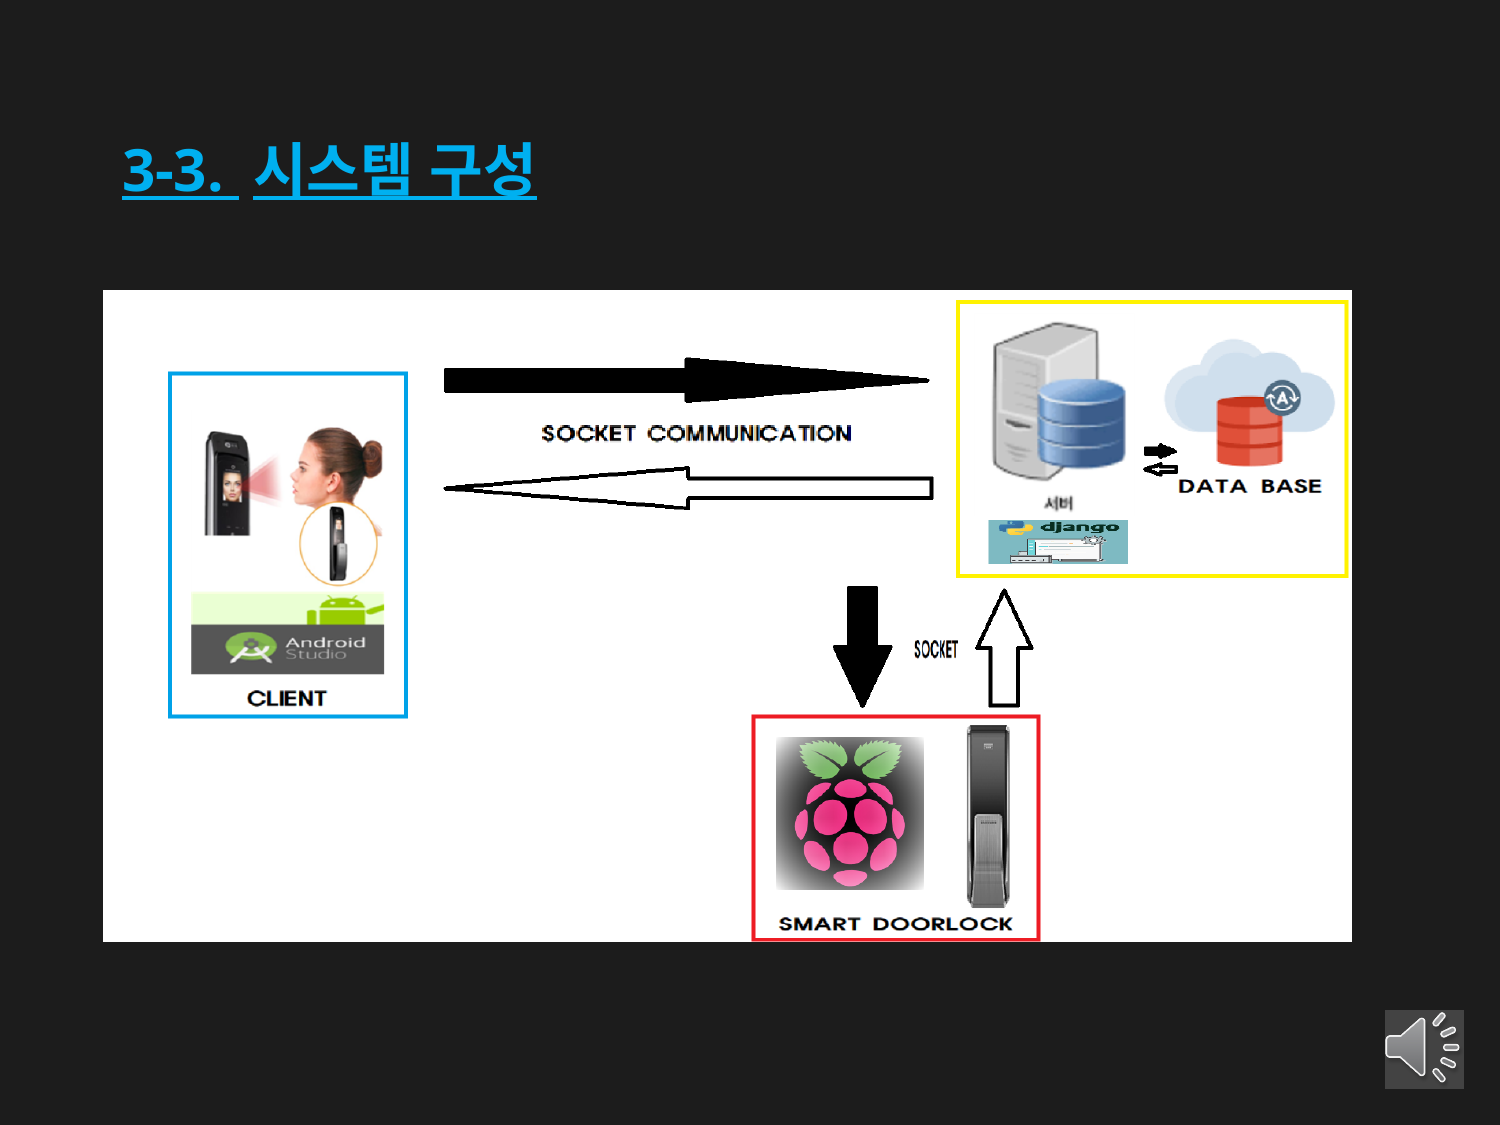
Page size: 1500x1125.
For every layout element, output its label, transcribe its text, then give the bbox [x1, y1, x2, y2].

picture [103, 290, 1353, 942]
text_box 3-3. 시스템 구성 [107, 125, 1093, 211]
picture [1384, 1009, 1465, 1090]
